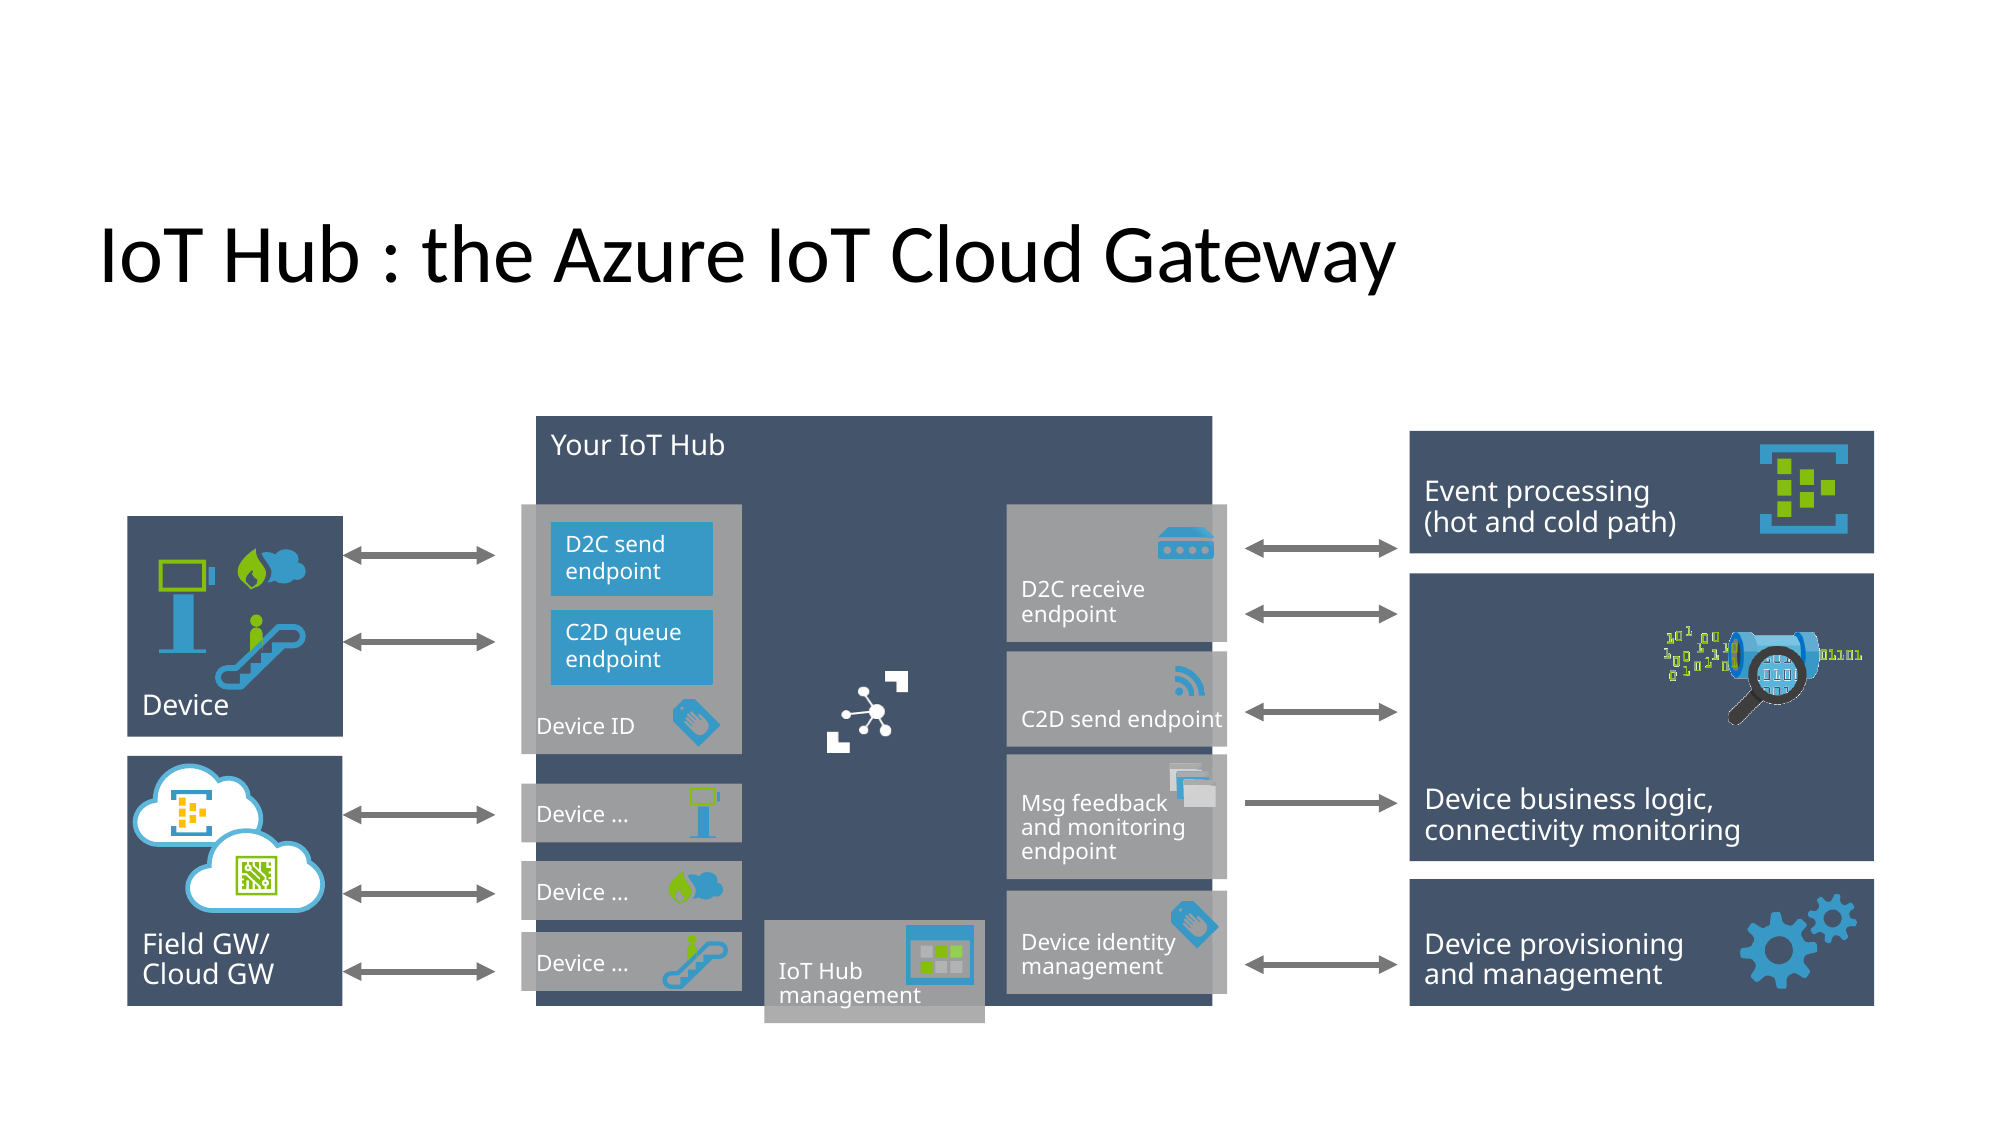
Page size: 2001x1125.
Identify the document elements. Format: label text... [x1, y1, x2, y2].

text_box Device [127, 516, 343, 737]
text_box IoT Hub : the Azure IoT Cloud Gateway [83, 192, 1468, 407]
text_box Device provisioning and management [1409, 879, 1875, 1006]
text_box C2D send endpoint [1006, 651, 1228, 747]
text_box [158, 548, 306, 690]
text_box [689, 787, 721, 839]
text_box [1175, 665, 1205, 696]
text_box Device identity management [1006, 890, 1228, 994]
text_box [906, 924, 975, 985]
text_box Device … [521, 861, 742, 920]
text_box D2C receive endpoint [1006, 504, 1228, 642]
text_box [662, 934, 728, 989]
text_box Msg feedback and monitoring endpoint [1006, 754, 1228, 880]
text_box Event processing (hot and cold path) [1409, 430, 1875, 554]
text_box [1759, 444, 1848, 534]
text_box [1740, 911, 1818, 989]
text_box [127, 755, 343, 1006]
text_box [521, 504, 742, 755]
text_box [1169, 763, 1216, 808]
picture [827, 671, 909, 753]
text_box [1807, 893, 1858, 944]
text_box Device … [521, 932, 742, 991]
text_box Your IoT Hub [536, 416, 1213, 1006]
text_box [1409, 573, 1889, 862]
text_box IoT Hub management [764, 920, 985, 1024]
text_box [668, 871, 724, 905]
text_box [1171, 900, 1220, 949]
text_box [1155, 526, 1217, 561]
text_box Device … [521, 783, 742, 843]
